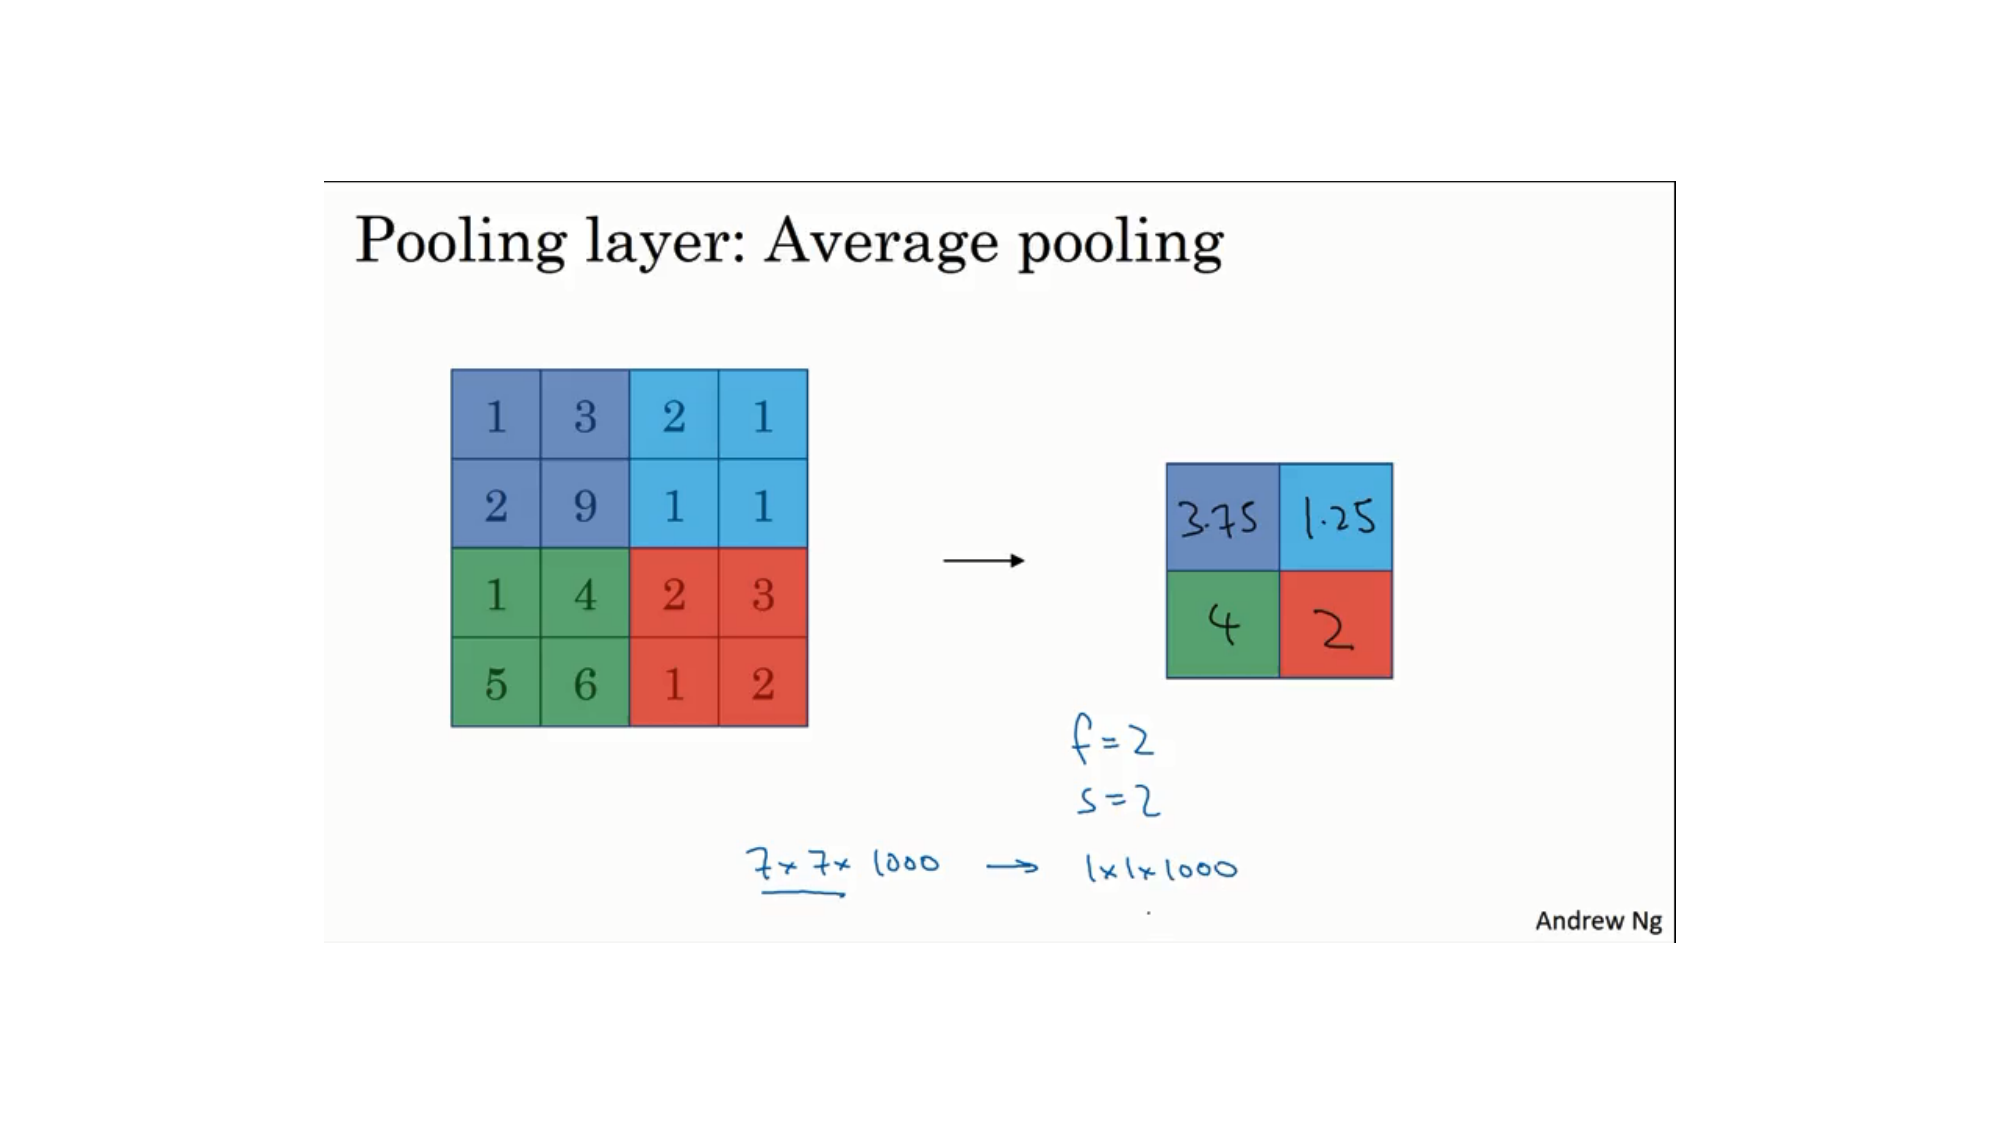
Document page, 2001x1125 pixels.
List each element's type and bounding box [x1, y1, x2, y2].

picture [324, 181, 1676, 943]
